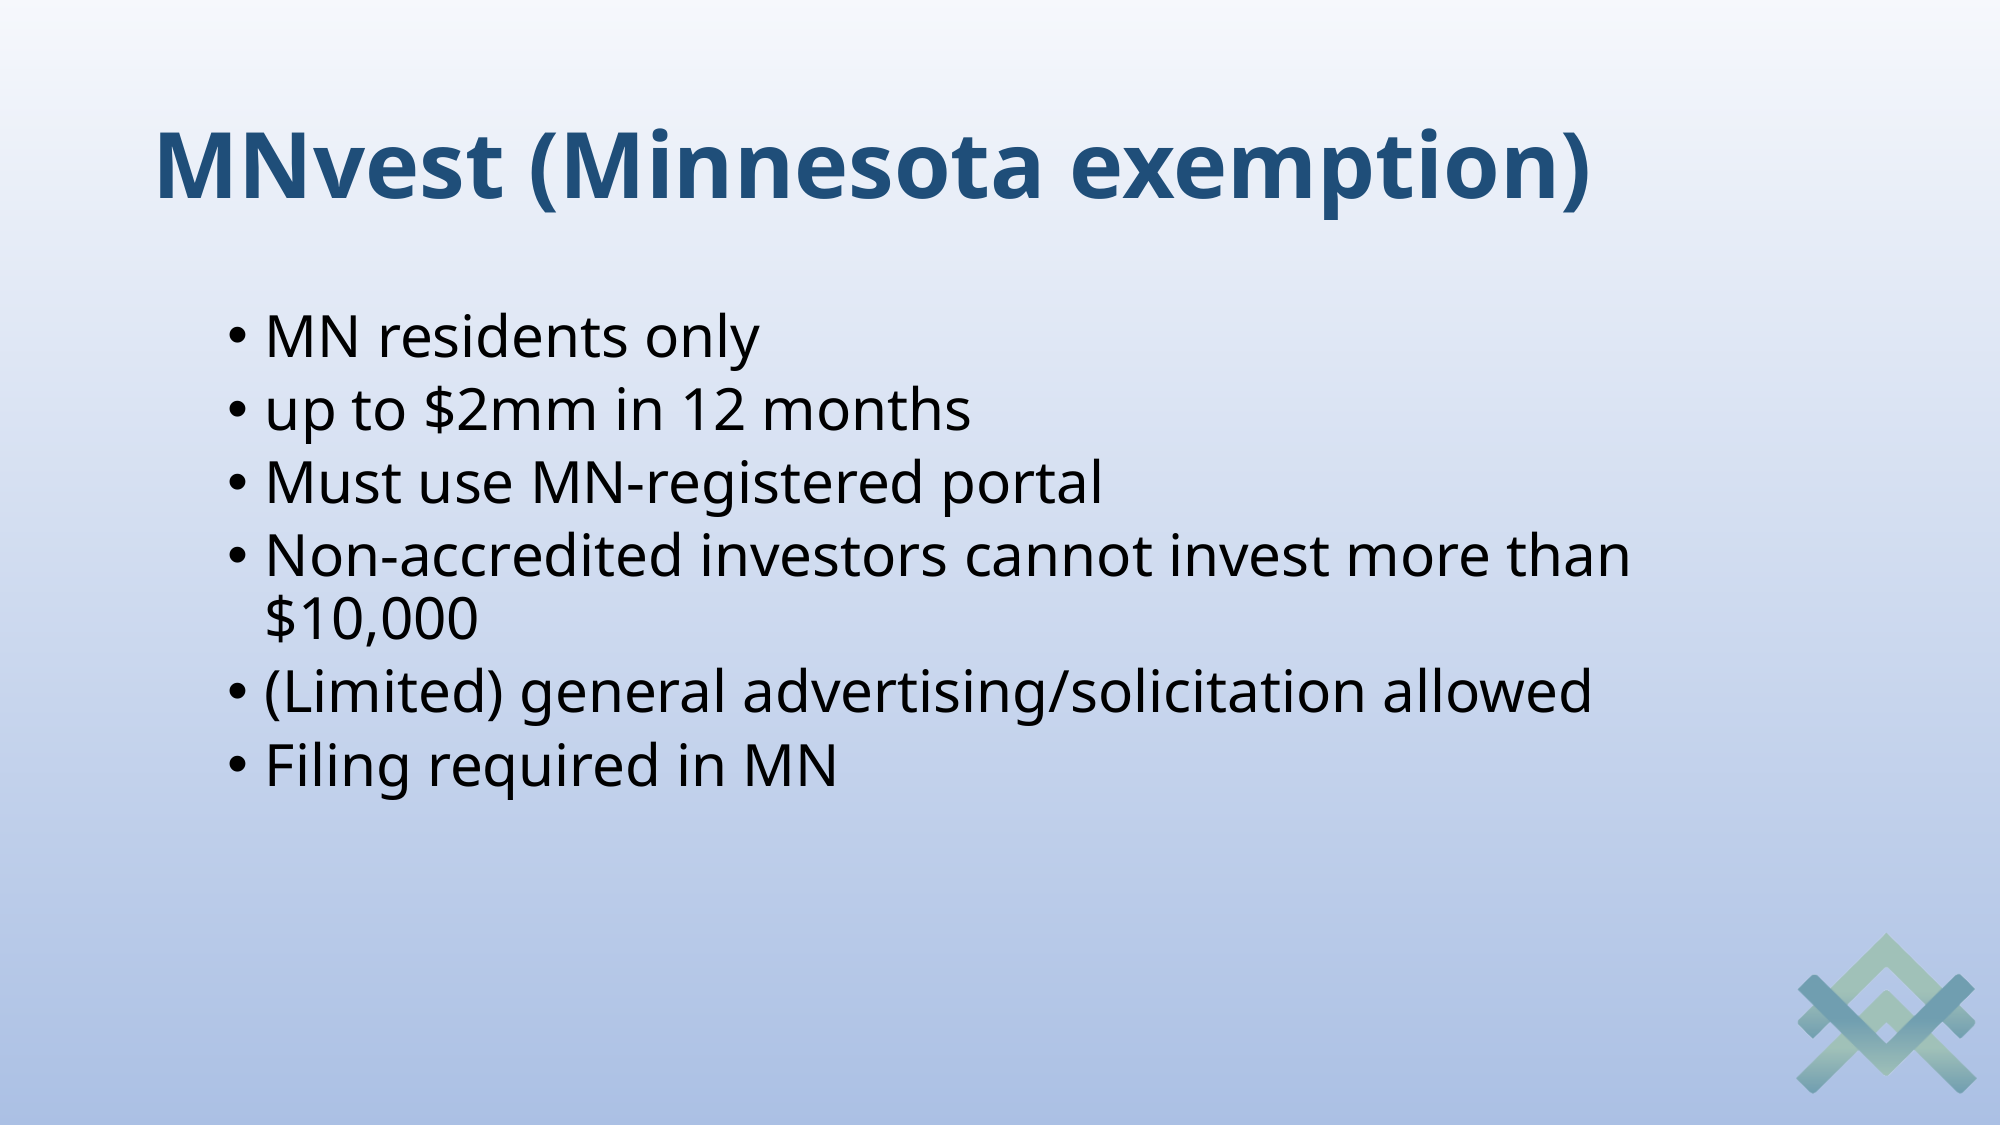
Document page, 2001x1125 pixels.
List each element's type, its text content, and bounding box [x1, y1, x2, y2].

picture [1796, 932, 1977, 1094]
title MNvest (Minnesota exemption) [137, 59, 1863, 278]
list MN residents only up to $2mm in 12 months Must use MN-registered portal Non-accredited investors cannot invest more than $10,000 (Limited) general advertising/solicitation allowed Filing required in MN [137, 299, 1701, 1014]
